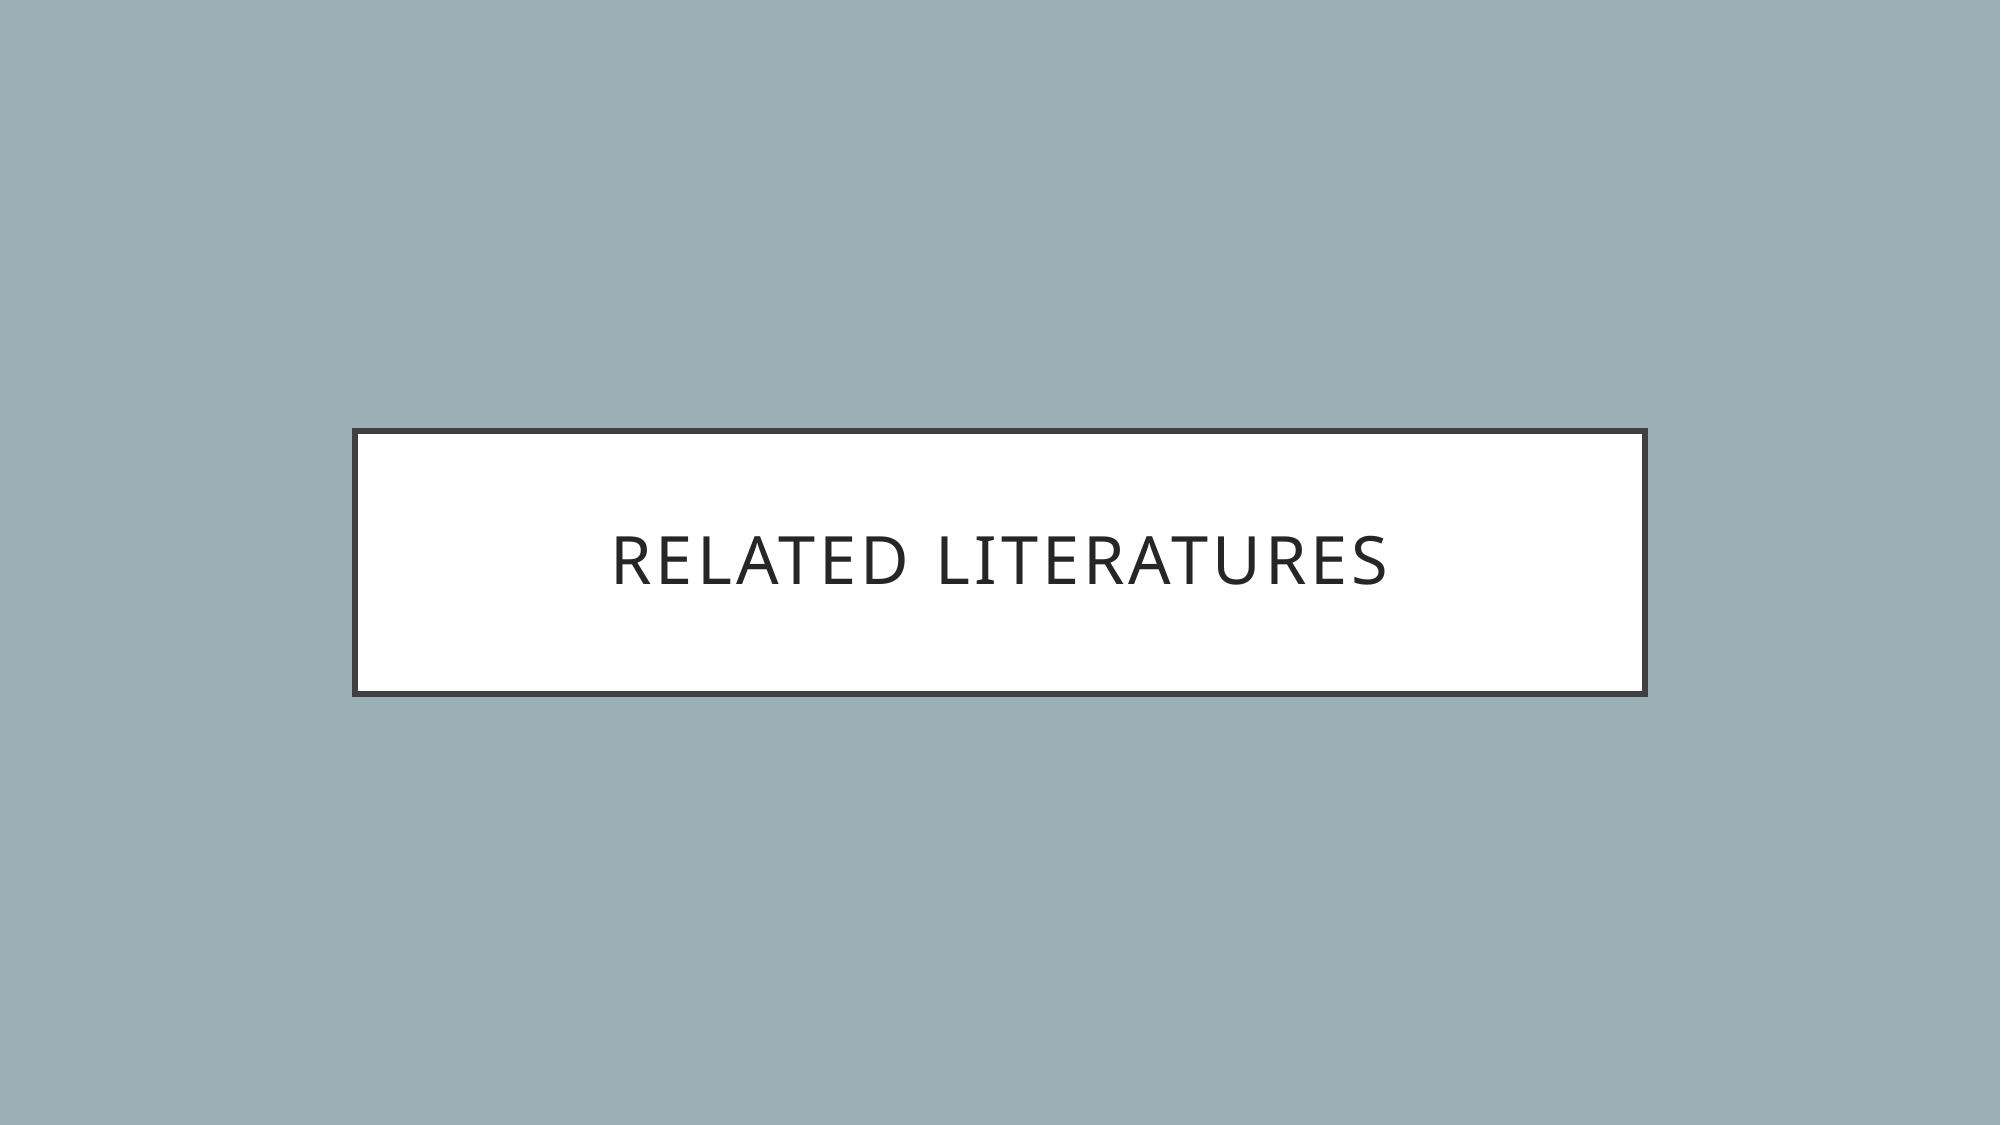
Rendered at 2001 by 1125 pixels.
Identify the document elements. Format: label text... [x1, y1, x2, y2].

title RELATED LITERATURES [352, 428, 1648, 697]
